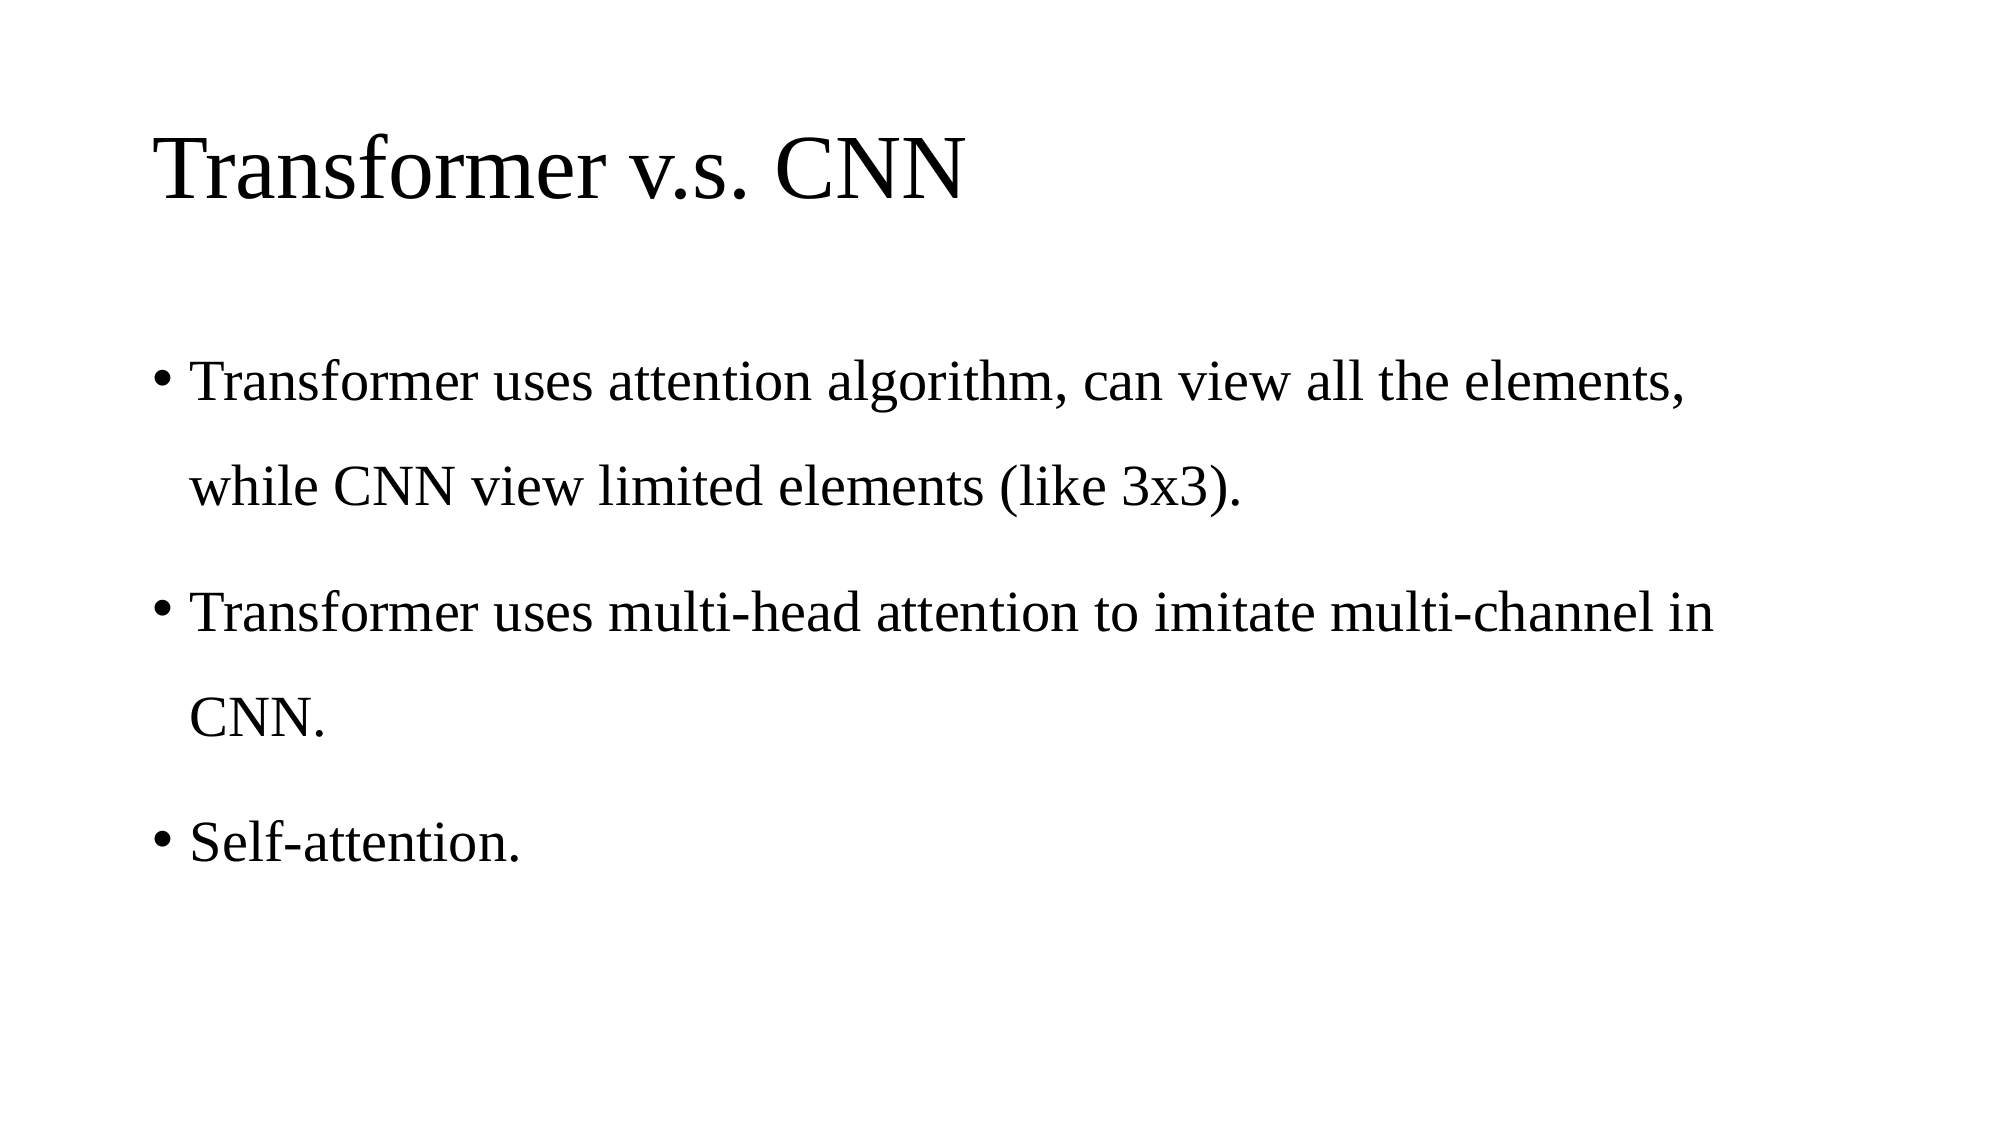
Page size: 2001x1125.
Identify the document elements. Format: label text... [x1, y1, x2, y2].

list Transformer uses attention algorithm, can view all the elements, while CNN view limited elements (like 3x3). Transformer uses multi-head attention to imitate multi-channel in CNN. Self-attention. [137, 299, 1779, 970]
title Transformer v.s. CNN [137, 59, 1863, 278]
